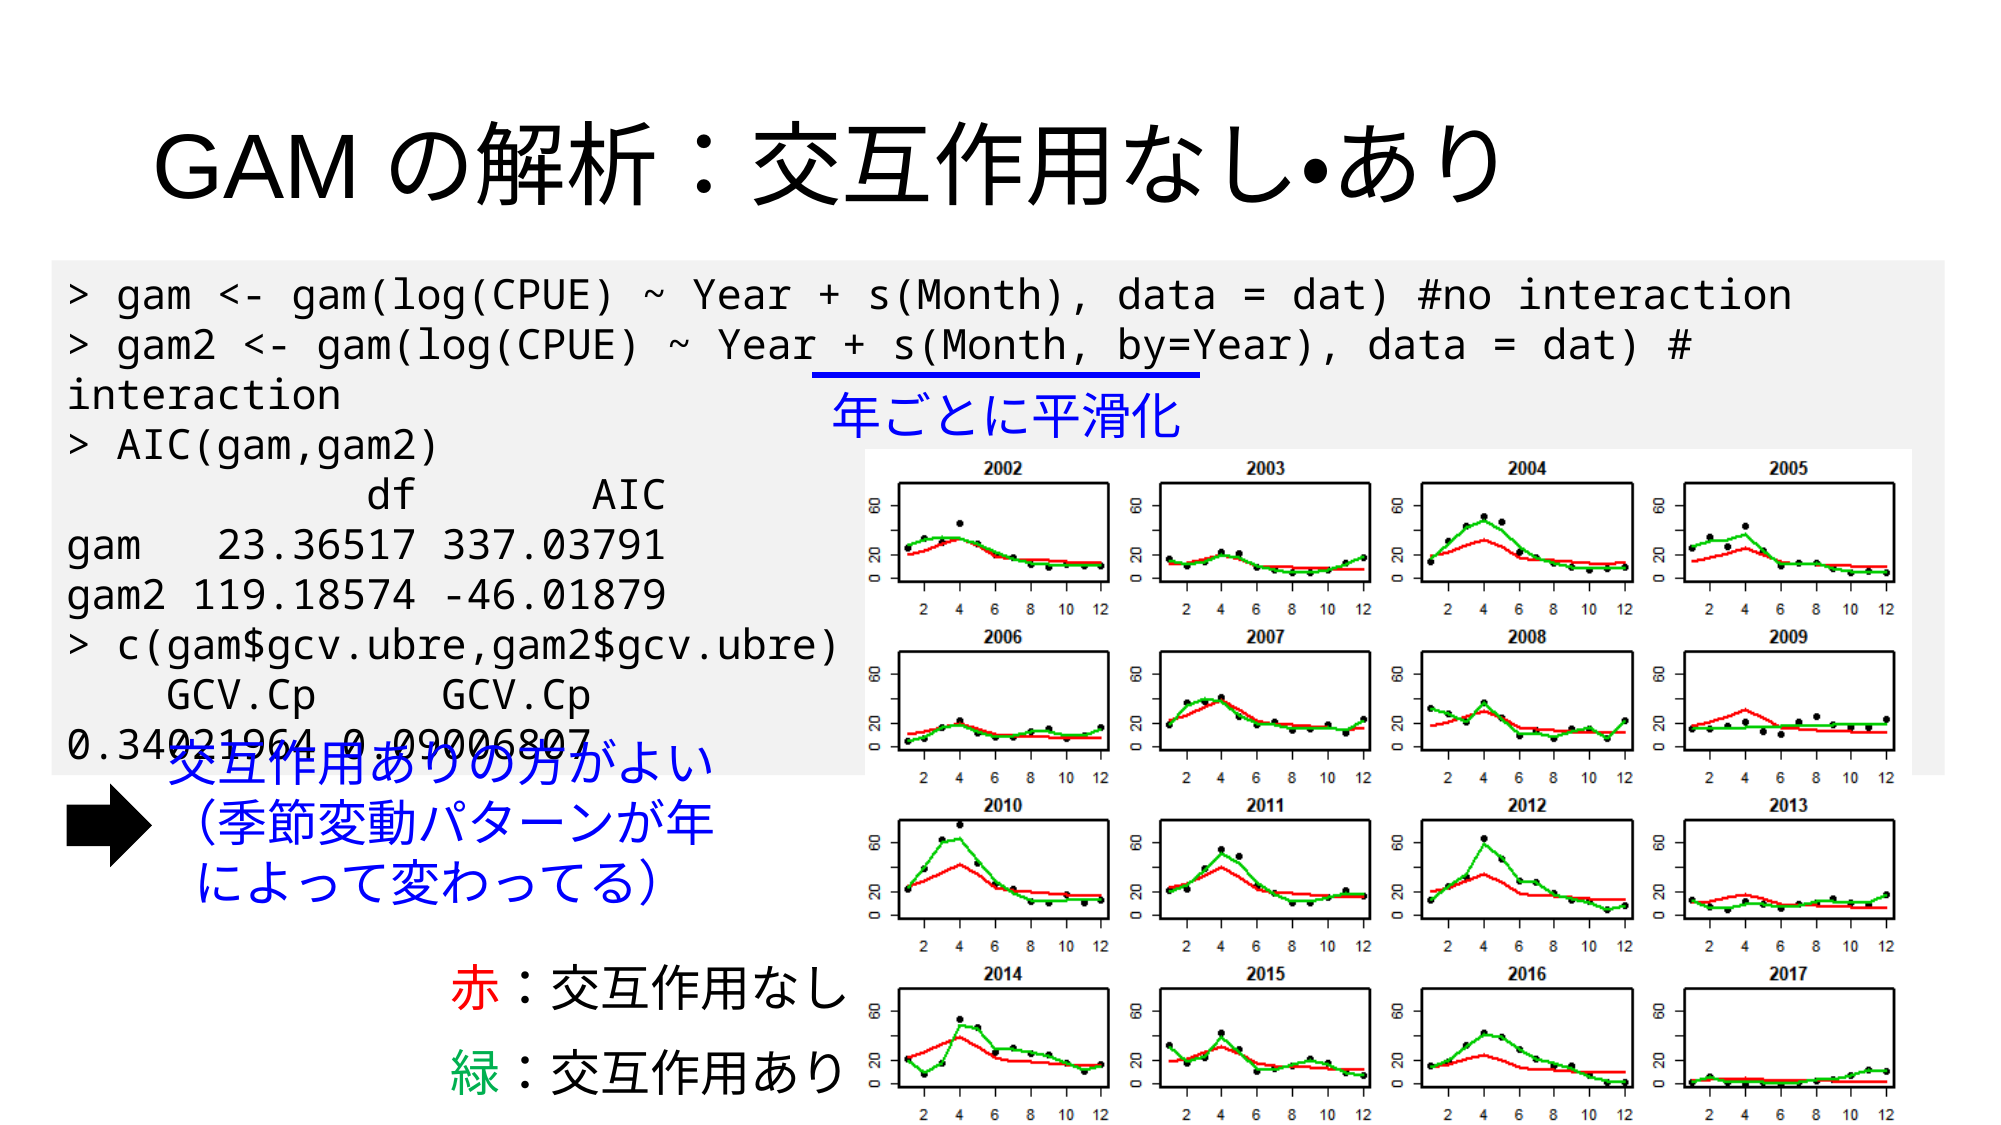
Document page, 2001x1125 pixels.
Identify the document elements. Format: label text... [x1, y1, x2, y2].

text_box 交互作用ありの方がよい （季節変動パターンが年によって変わってる） [150, 724, 733, 920]
text_box > gam <- gam(log(CPUE) ~ Year + s(Month), data = dat) #no interaction > gam2 <- gam(log(CPUE) ~ Year + s(Month, by=Year), data = dat) # interaction > AIC(gam,gam2) df AIC gam 23.36517 337.03791 gam2 119.18574 -46.01879 > c(gam$gcv.ubre,gam2$gcv.ubre) GCV.Cp GCV.Cp 0.34021964 0.09006807 [51, 260, 1945, 776]
text_box 年ごとに平滑化 [801, 376, 1211, 452]
text_box [66, 783, 152, 868]
picture [865, 449, 1912, 1123]
text_box GAMの解析：交互作用なし・あり [137, 59, 1863, 260]
text_box 赤：交互作用なし 緑：交互作用あり [294, 949, 865, 1109]
